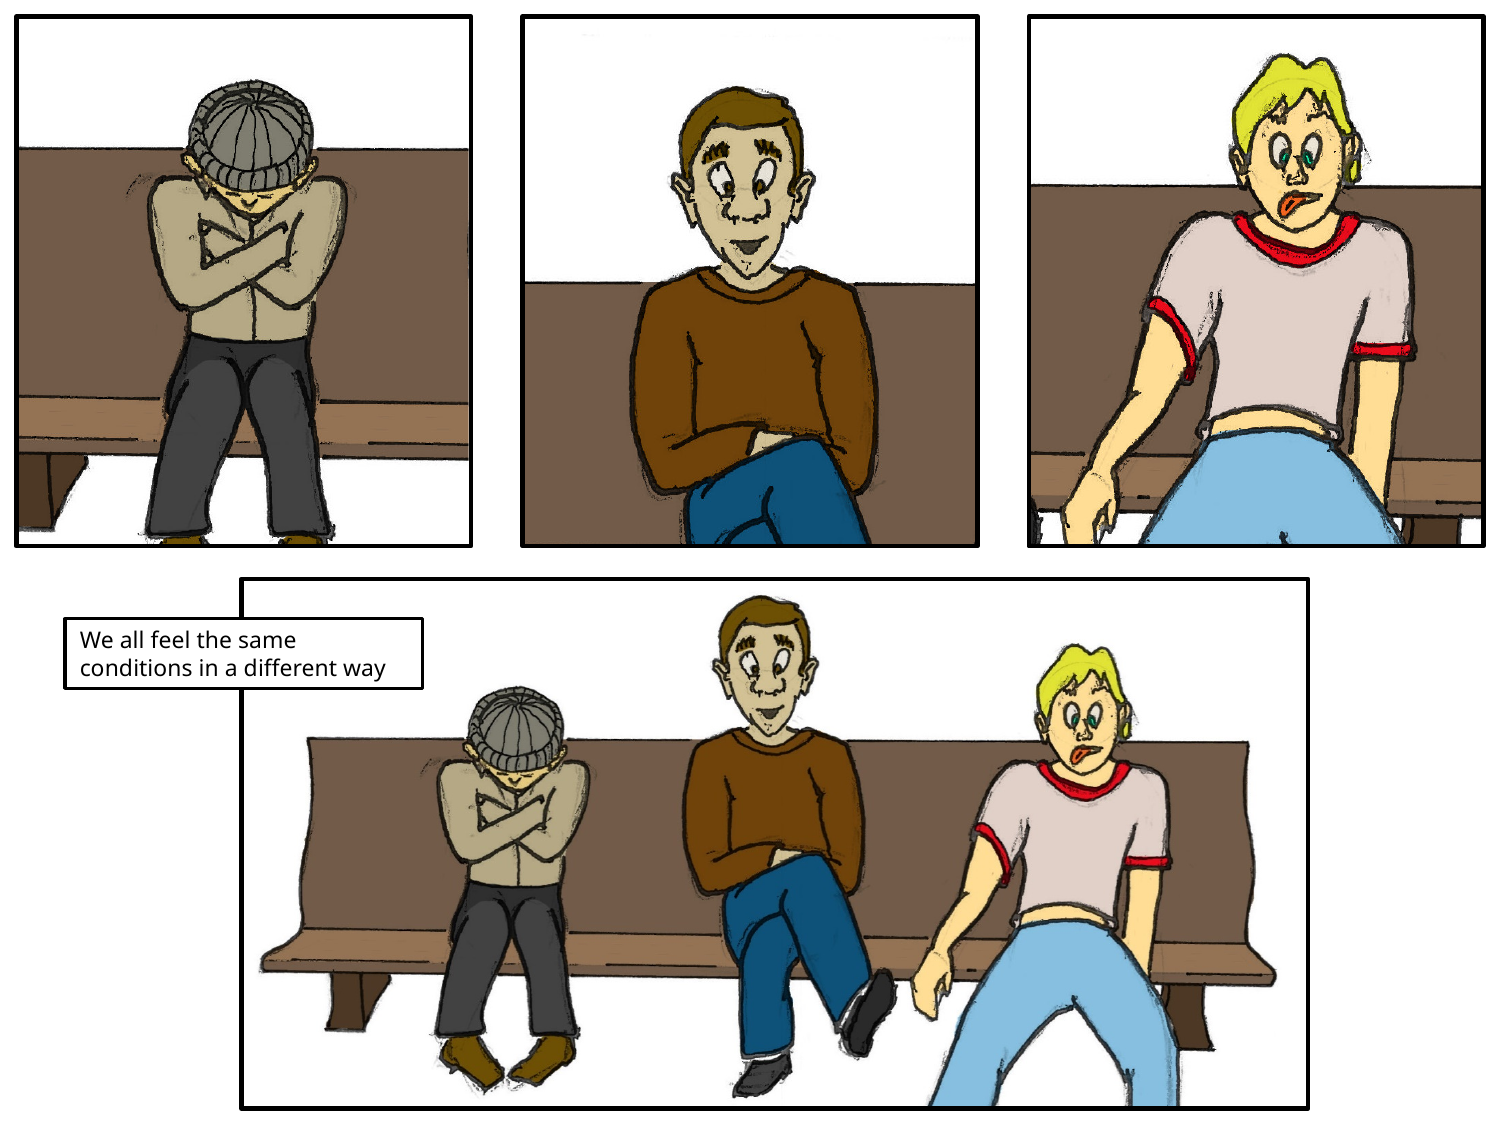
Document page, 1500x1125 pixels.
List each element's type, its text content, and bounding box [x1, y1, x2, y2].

picture [524, 18, 976, 544]
picture [243, 580, 1306, 1107]
text_box We all feel the same conditions in a different way [65, 618, 238, 689]
picture [1030, 18, 1482, 544]
picture [18, 18, 469, 544]
